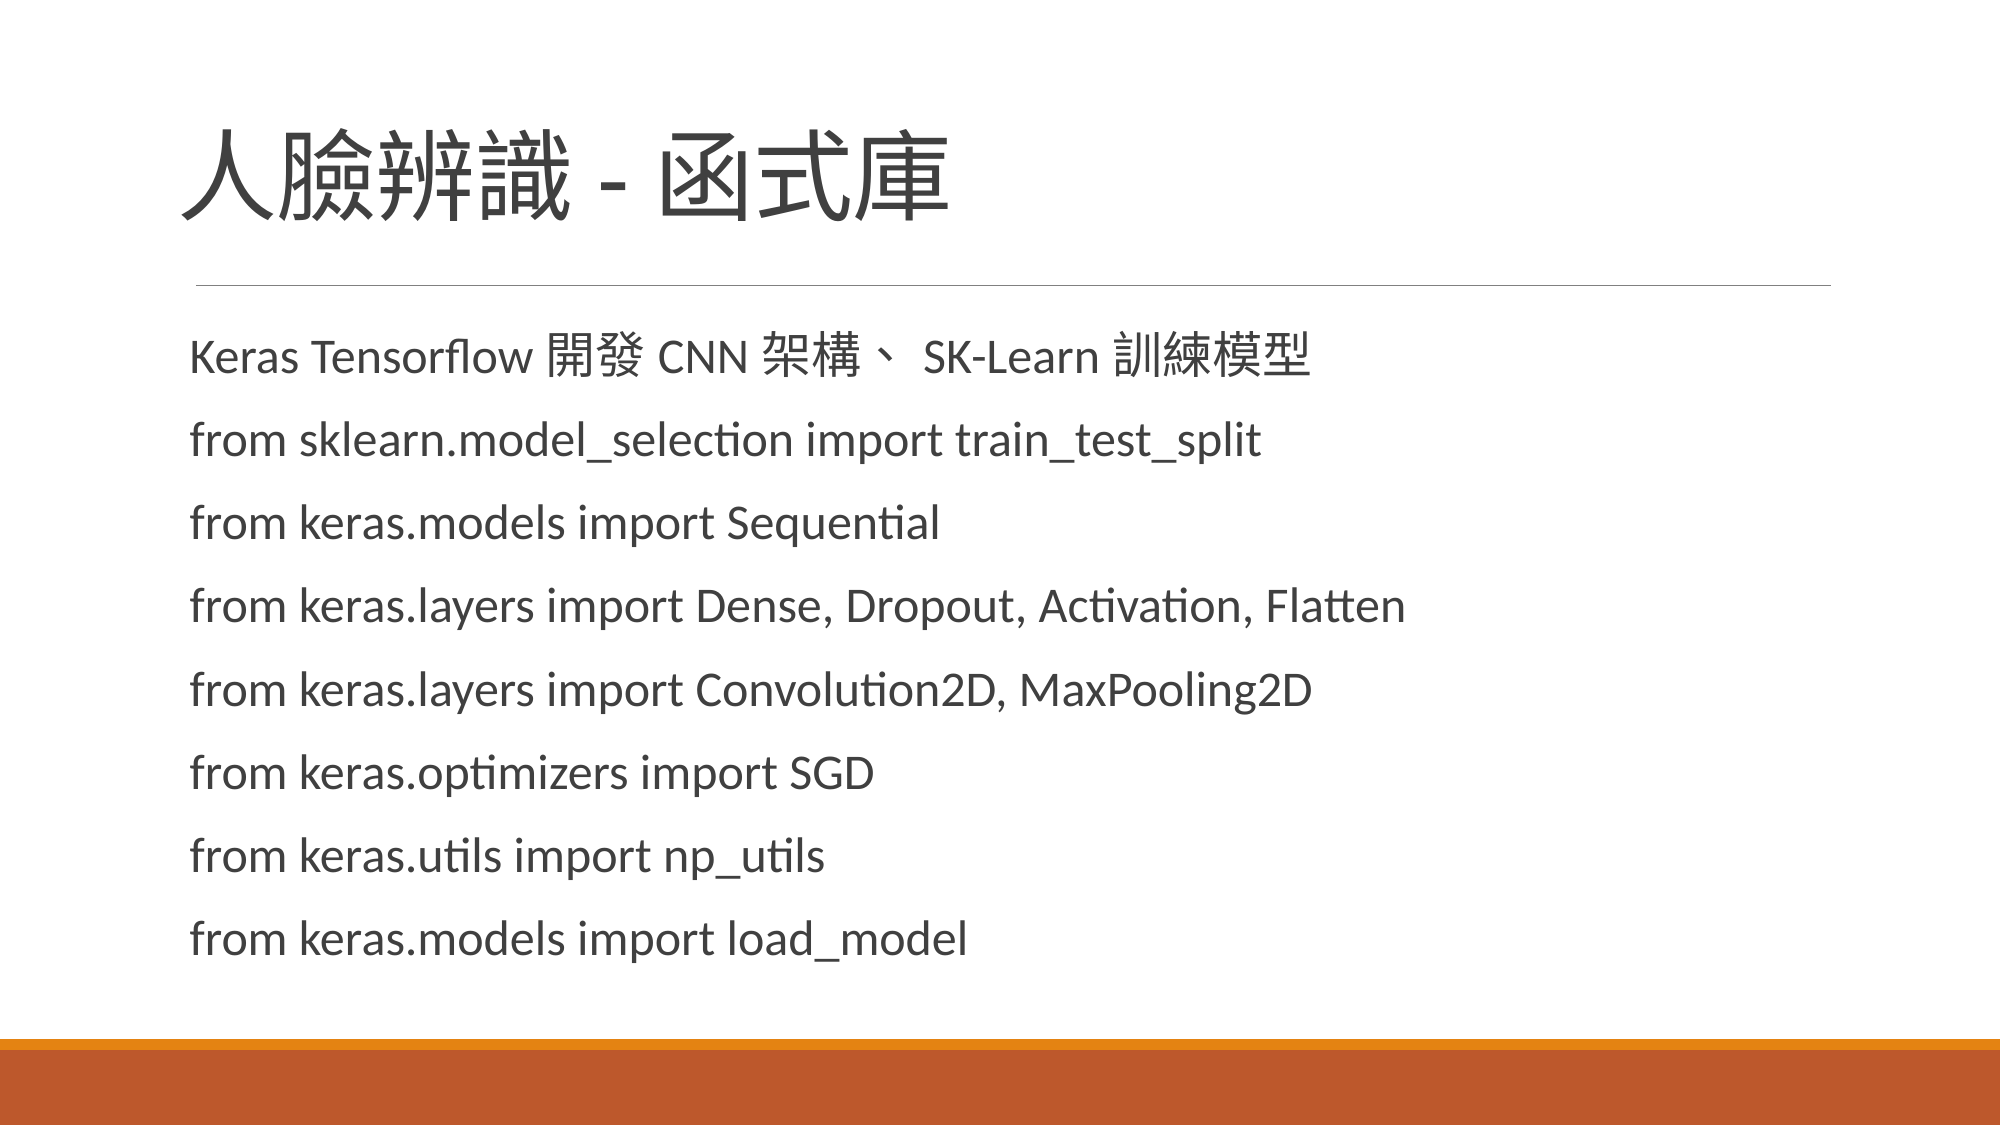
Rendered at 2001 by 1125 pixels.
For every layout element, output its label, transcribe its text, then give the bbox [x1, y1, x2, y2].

title 人臉辨識-函式庫 [162, 3, 1241, 242]
list Keras Tensorflow開發CNN架構、SK-Learn訓練模型 from sklearn.model_selection import train_test_split from keras.models import Sequential from keras.layers import Dense, Dropout, Activation, Flatten from keras.layers import Convolution2D, MaxPooling2D from keras.optimizers import SGD from keras.utils import np_utils from keras.models import load_model [174, 322, 1900, 1109]
